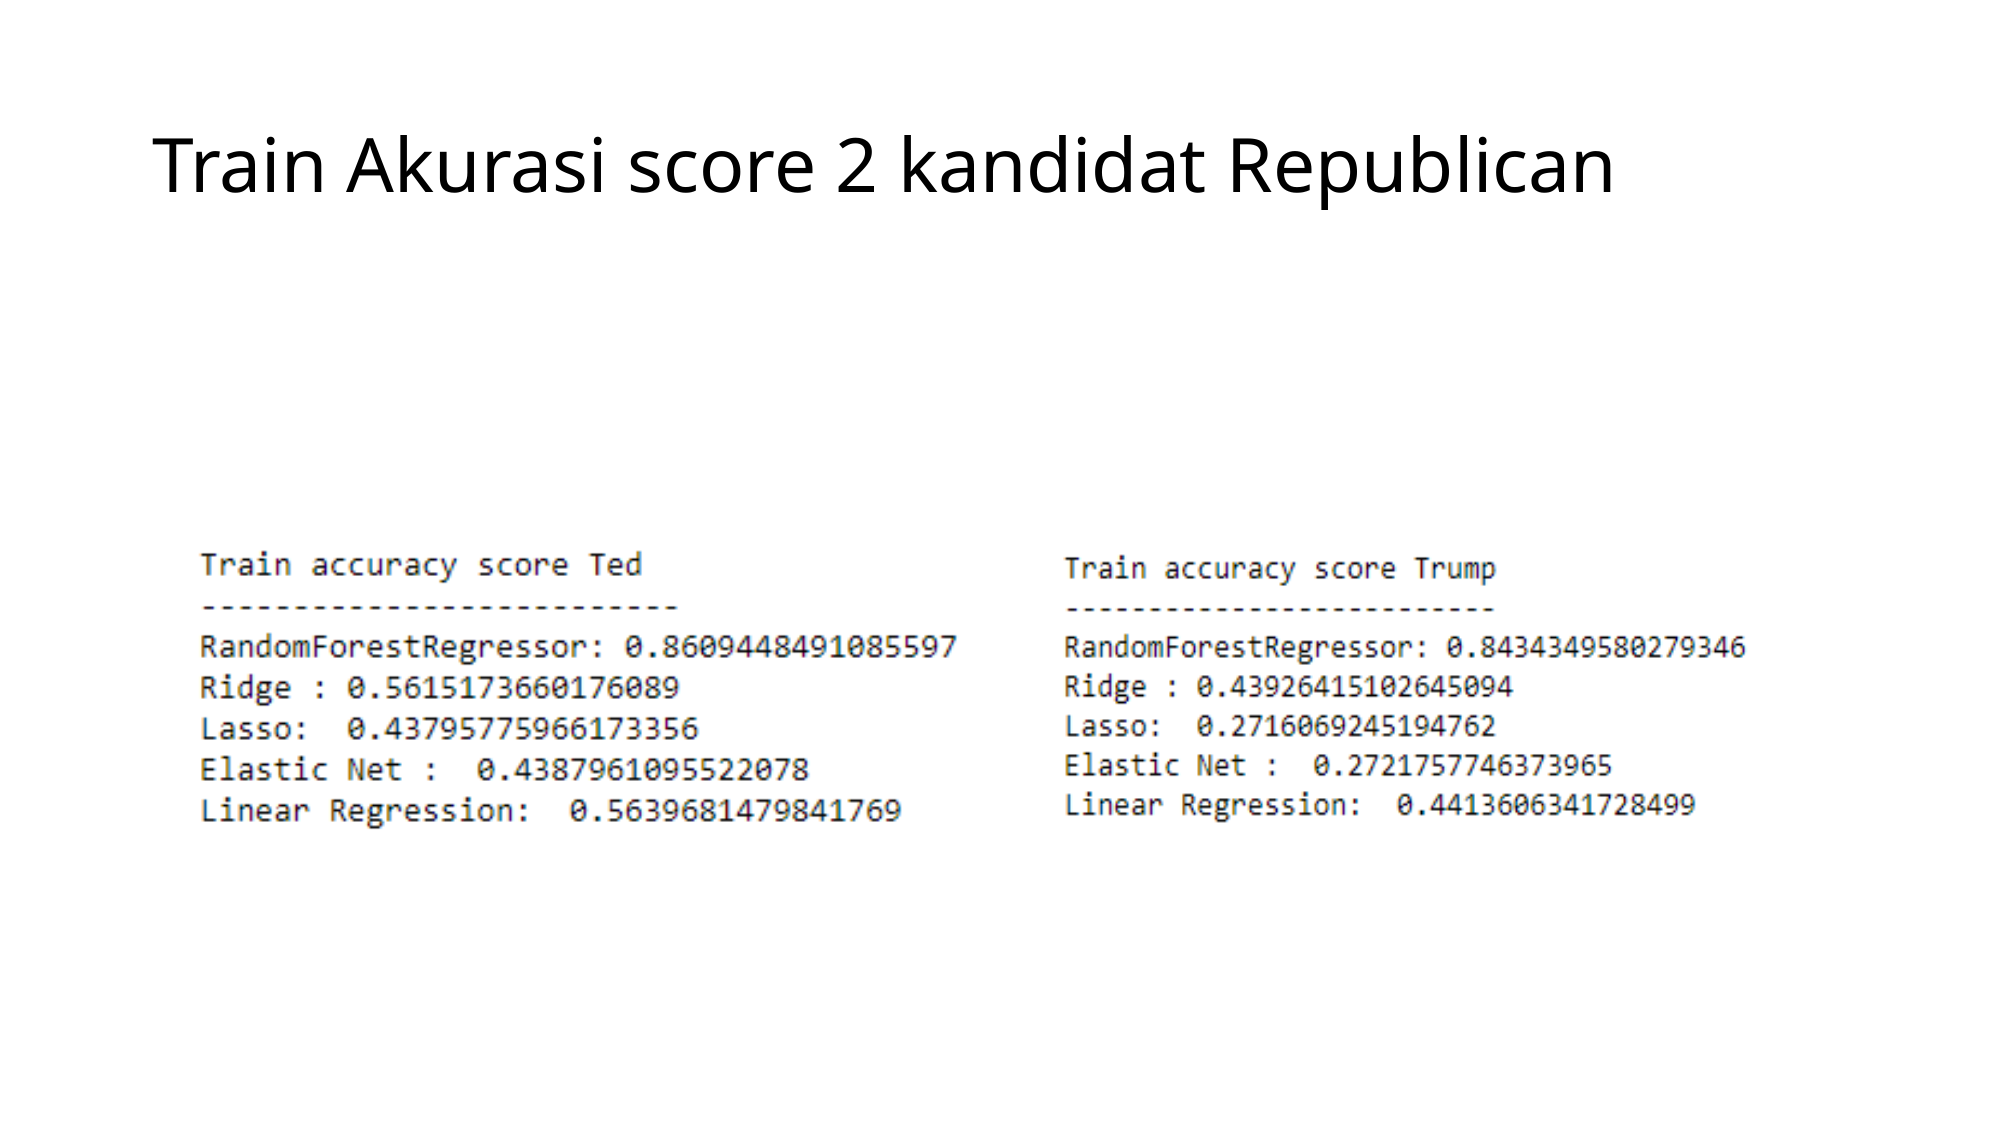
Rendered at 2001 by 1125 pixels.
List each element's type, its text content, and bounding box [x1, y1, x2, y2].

picture [176, 535, 1756, 887]
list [1048, 536, 1756, 855]
title Train Akurasi score 2 kandidat Republican [137, 59, 1863, 278]
